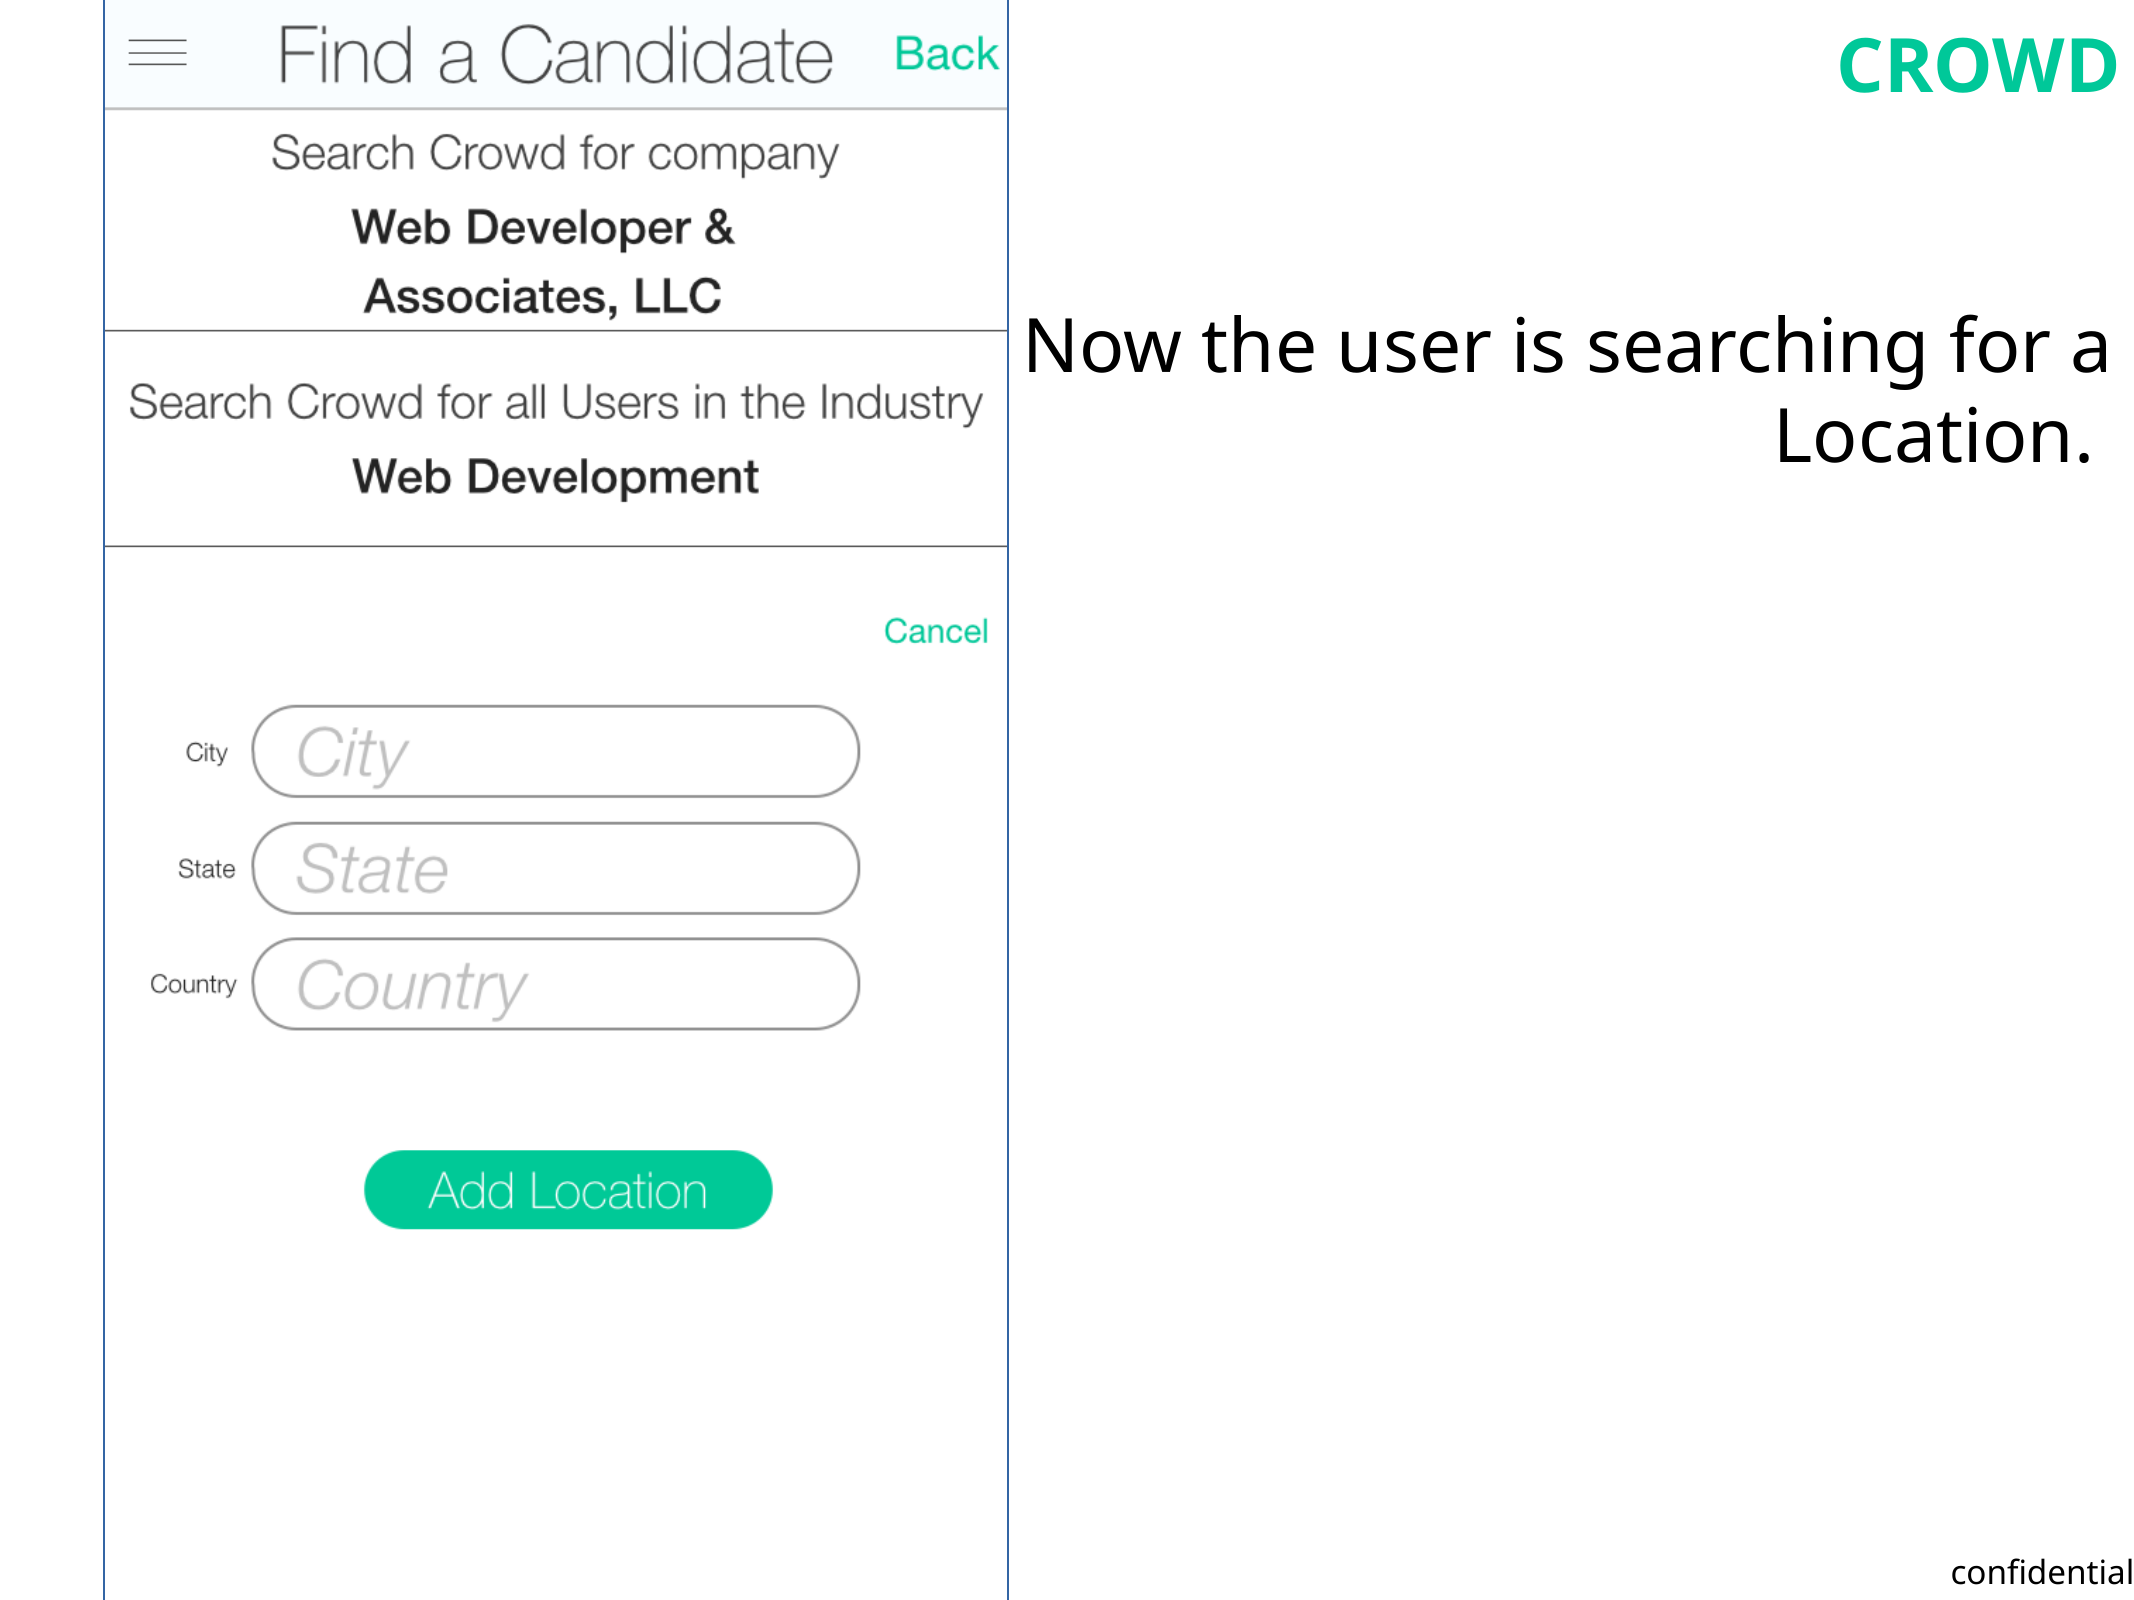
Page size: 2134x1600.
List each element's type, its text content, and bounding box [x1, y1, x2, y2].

picture [104, 0, 1007, 1600]
text_box Now the user is searching for a Location. [1015, 289, 2122, 486]
